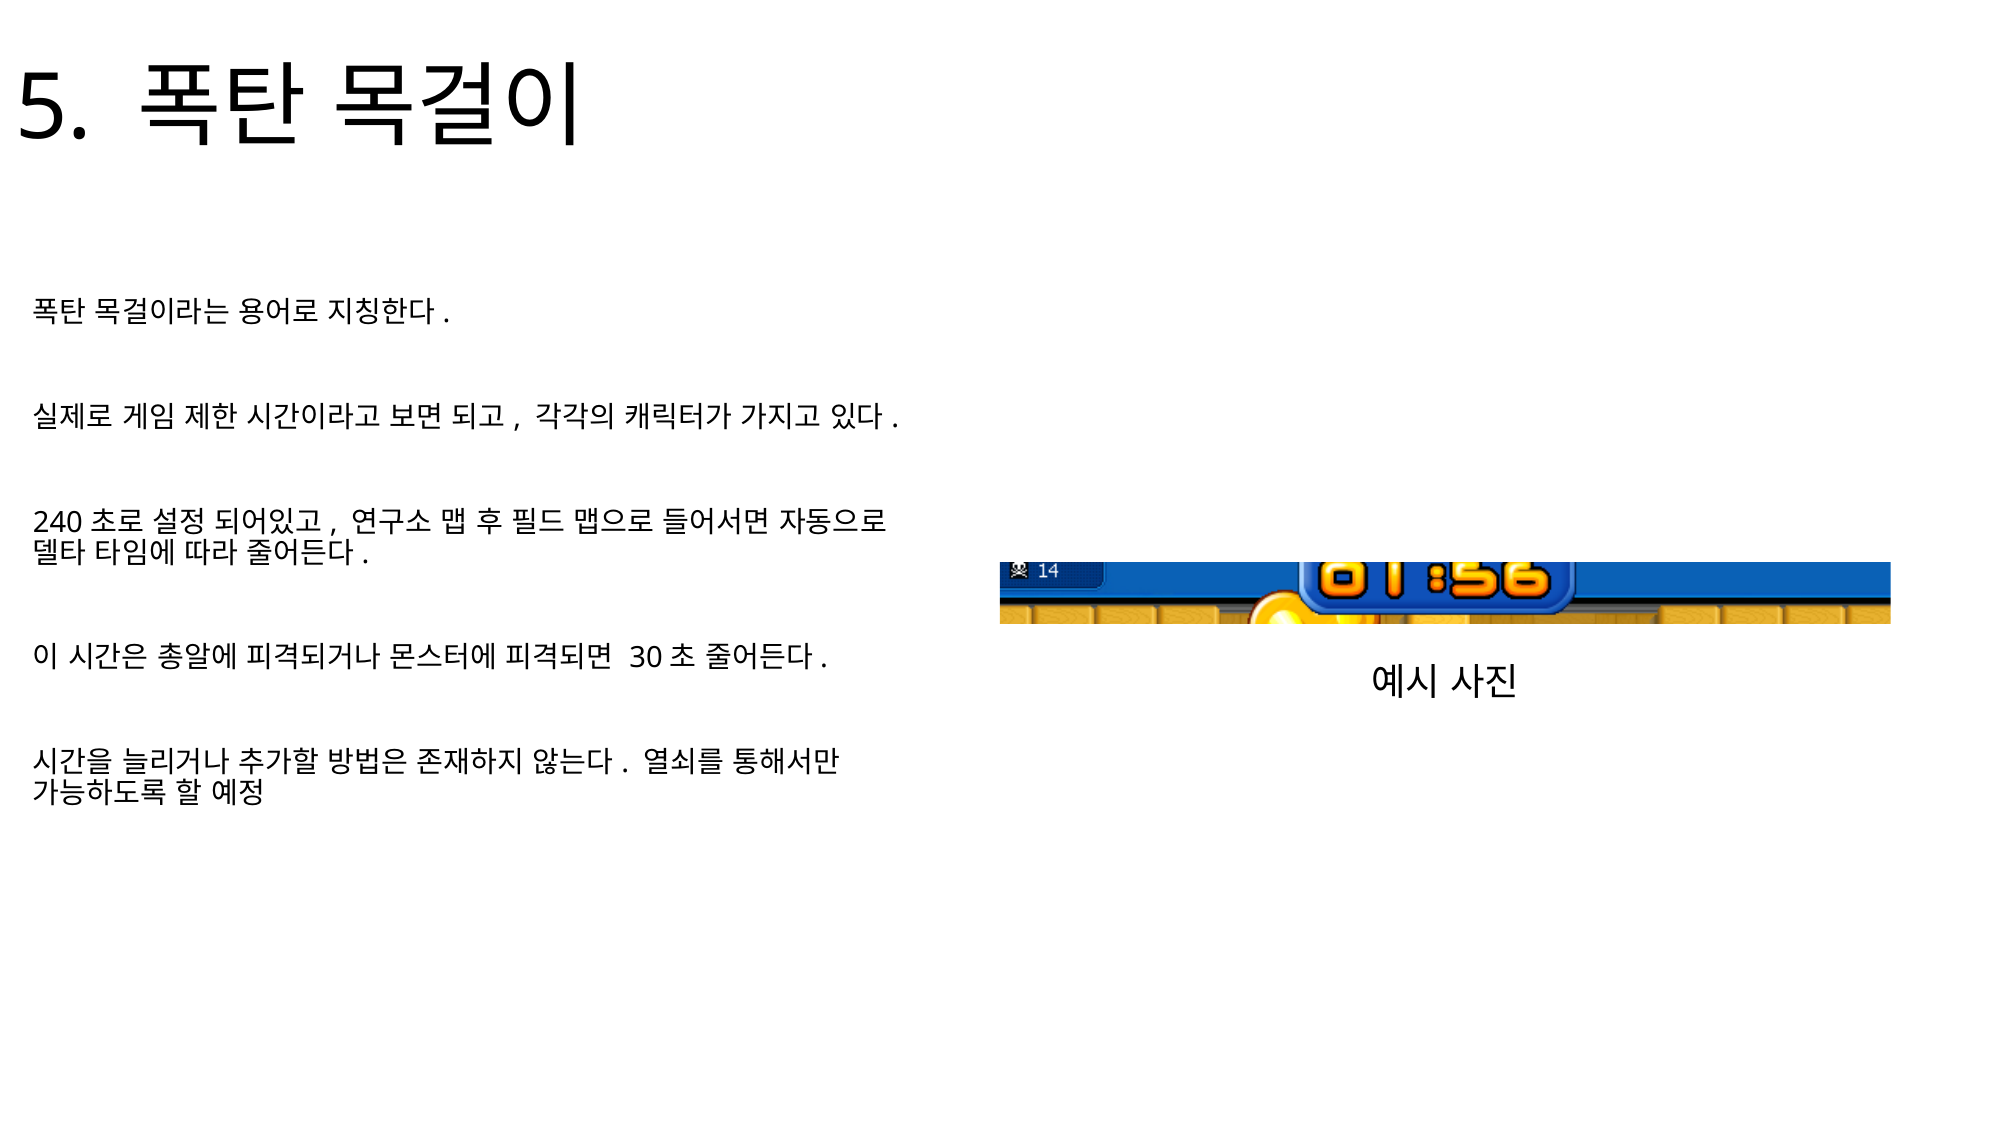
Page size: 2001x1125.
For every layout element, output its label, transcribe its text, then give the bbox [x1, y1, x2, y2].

list 폭탄 목걸이라는 용어로 지칭한다. 실제로 게임 제한 시간이라고 보면 되고, 각각의 캐릭터가 가지고 있다. 240초로 설정 되어있고, 연구소 맵 후 필드 맵으로 들어서면 자동으로 델타 타임에 따라 줄어든다. 이 시간은 총알에 피격되거나 몬스터에 피격되면 30초 줄어든다. 시간을 늘리거나 추가할 방법은 존재하지 않는다. 열쇠를 통해서만 가능하도록 할 예정 [18, 290, 931, 934]
title 5. 폭탄 목걸이 [0, 0, 1725, 218]
text_box 예시 사진 [1356, 650, 1535, 710]
picture [999, 562, 1891, 624]
